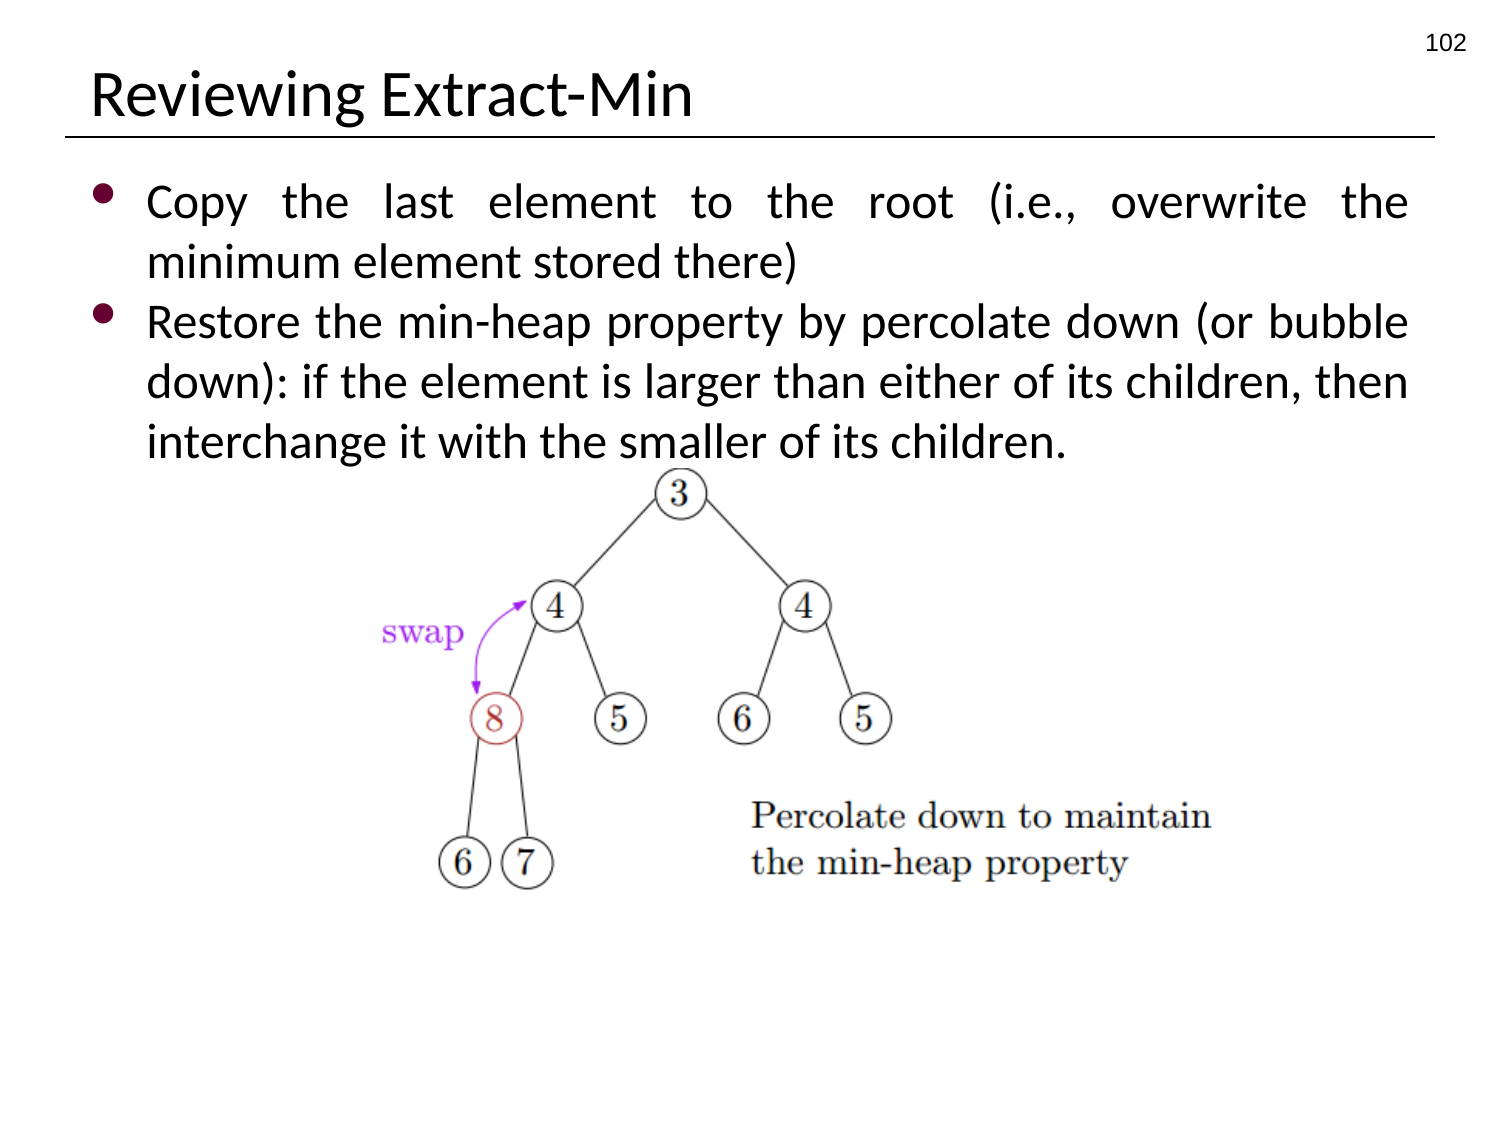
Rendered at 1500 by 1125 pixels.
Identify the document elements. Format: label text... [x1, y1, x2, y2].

picture [371, 467, 1235, 899]
slide_number 102 [1131, 18, 1483, 62]
title Reviewing Extract-Min [75, 20, 1425, 138]
list Copy the last element to the root (i.e., overwrite the minimum element stored there) Restore the min-heap property by percolate down (or bubble down): if the element is larger than either of its children, then interchange it with the smaller of its children. [75, 160, 1425, 1094]
